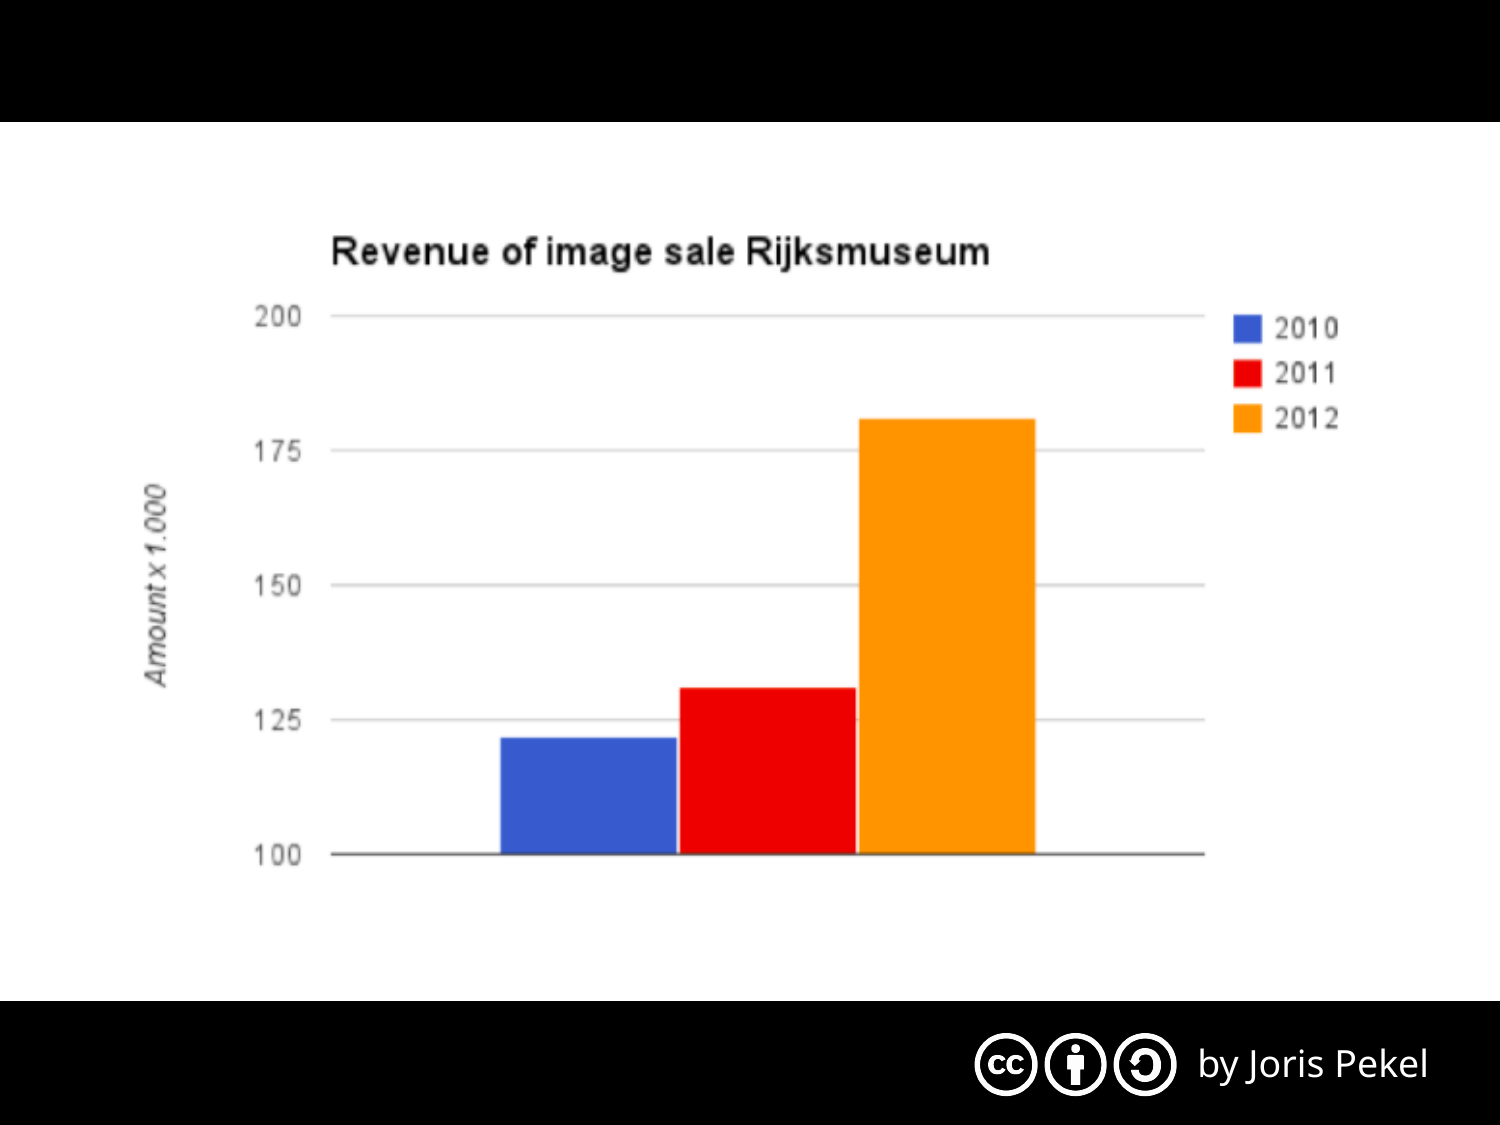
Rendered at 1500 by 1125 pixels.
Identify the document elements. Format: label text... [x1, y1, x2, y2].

picture [967, 1027, 1183, 1104]
picture [0, 122, 1500, 1001]
text_box by Joris Pekel [1187, 1033, 1445, 1093]
